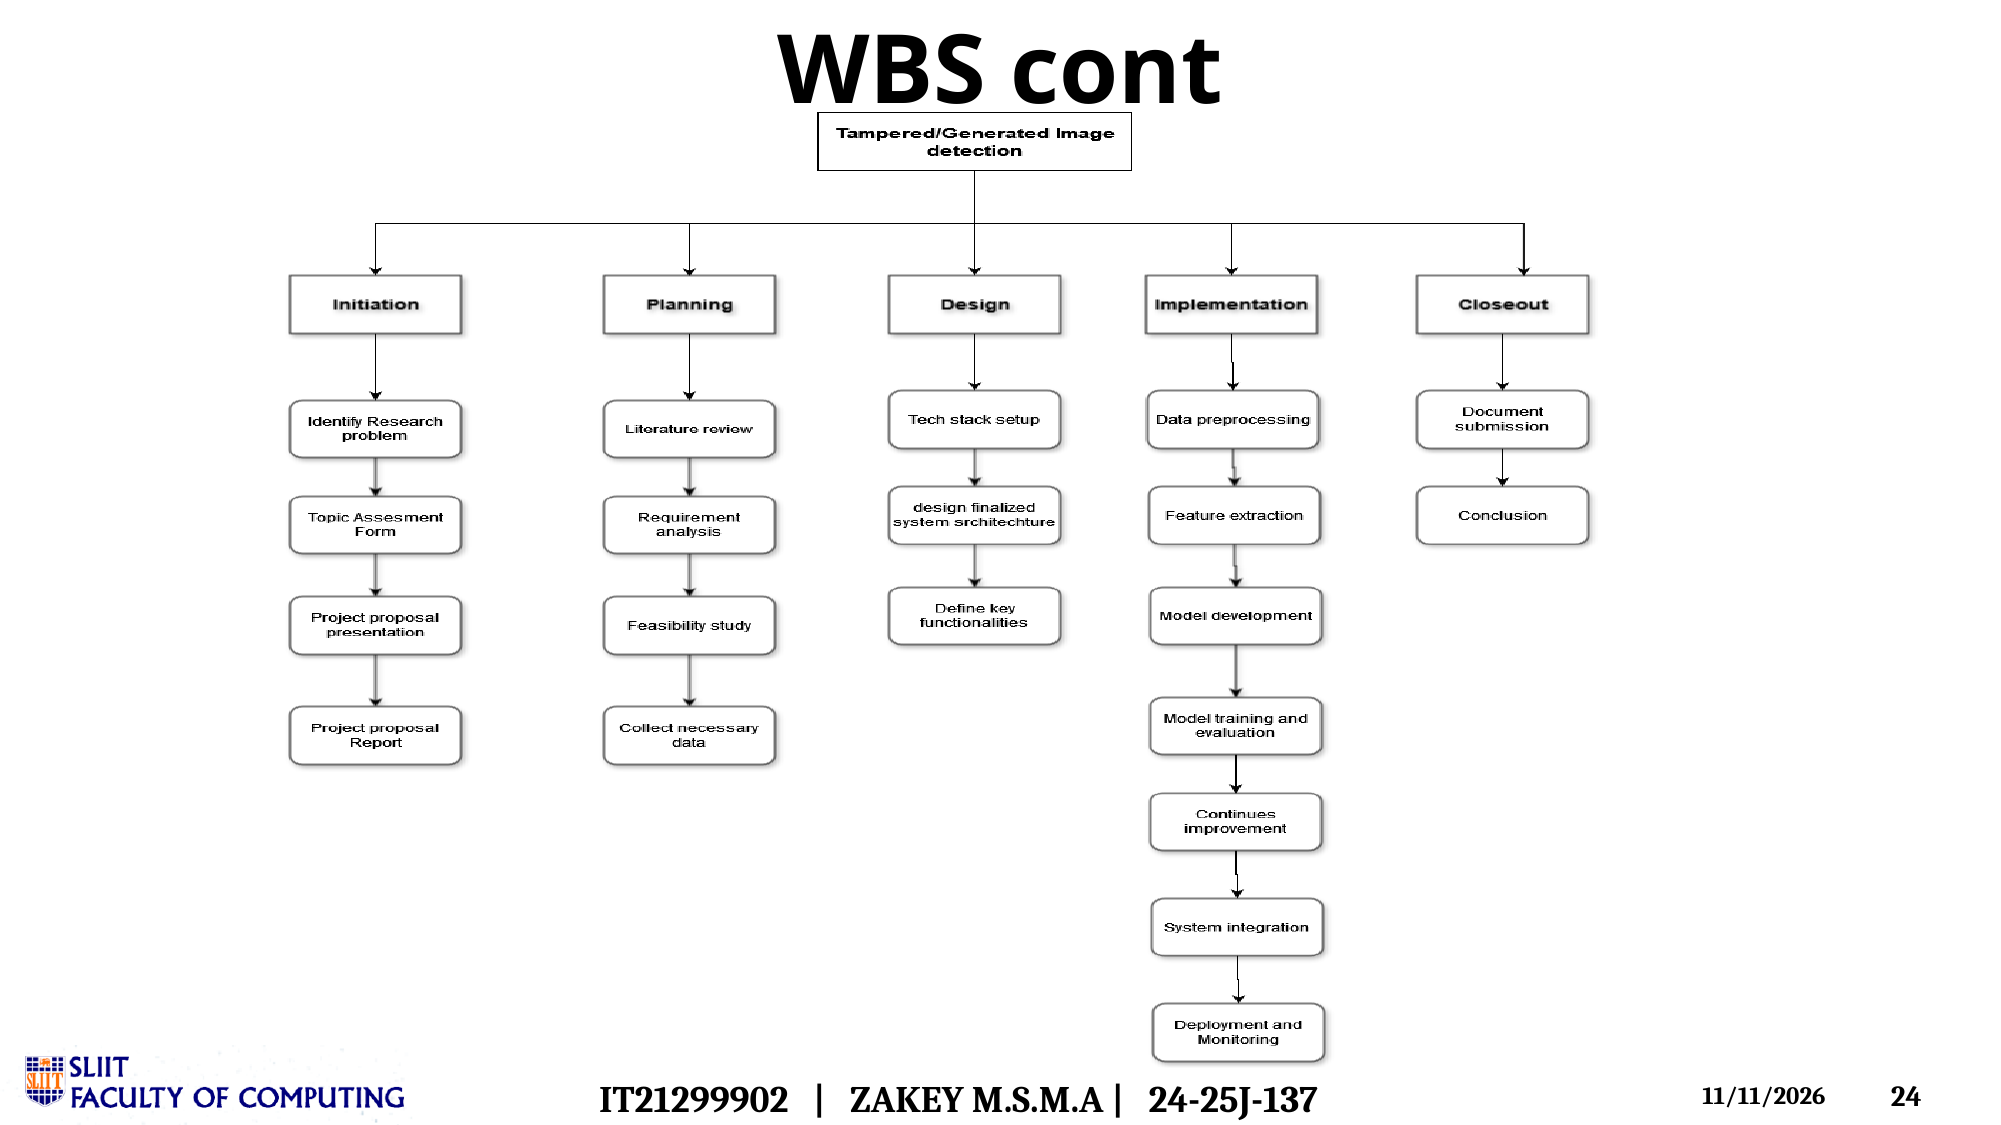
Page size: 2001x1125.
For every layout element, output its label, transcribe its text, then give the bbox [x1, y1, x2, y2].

picture [0, 112, 1598, 1125]
title WBS cont [41, 0, 1959, 130]
text_box IT21299902 | ZAKEY M.S.M.A | 24-25J-137 [398, 1069, 1520, 1125]
